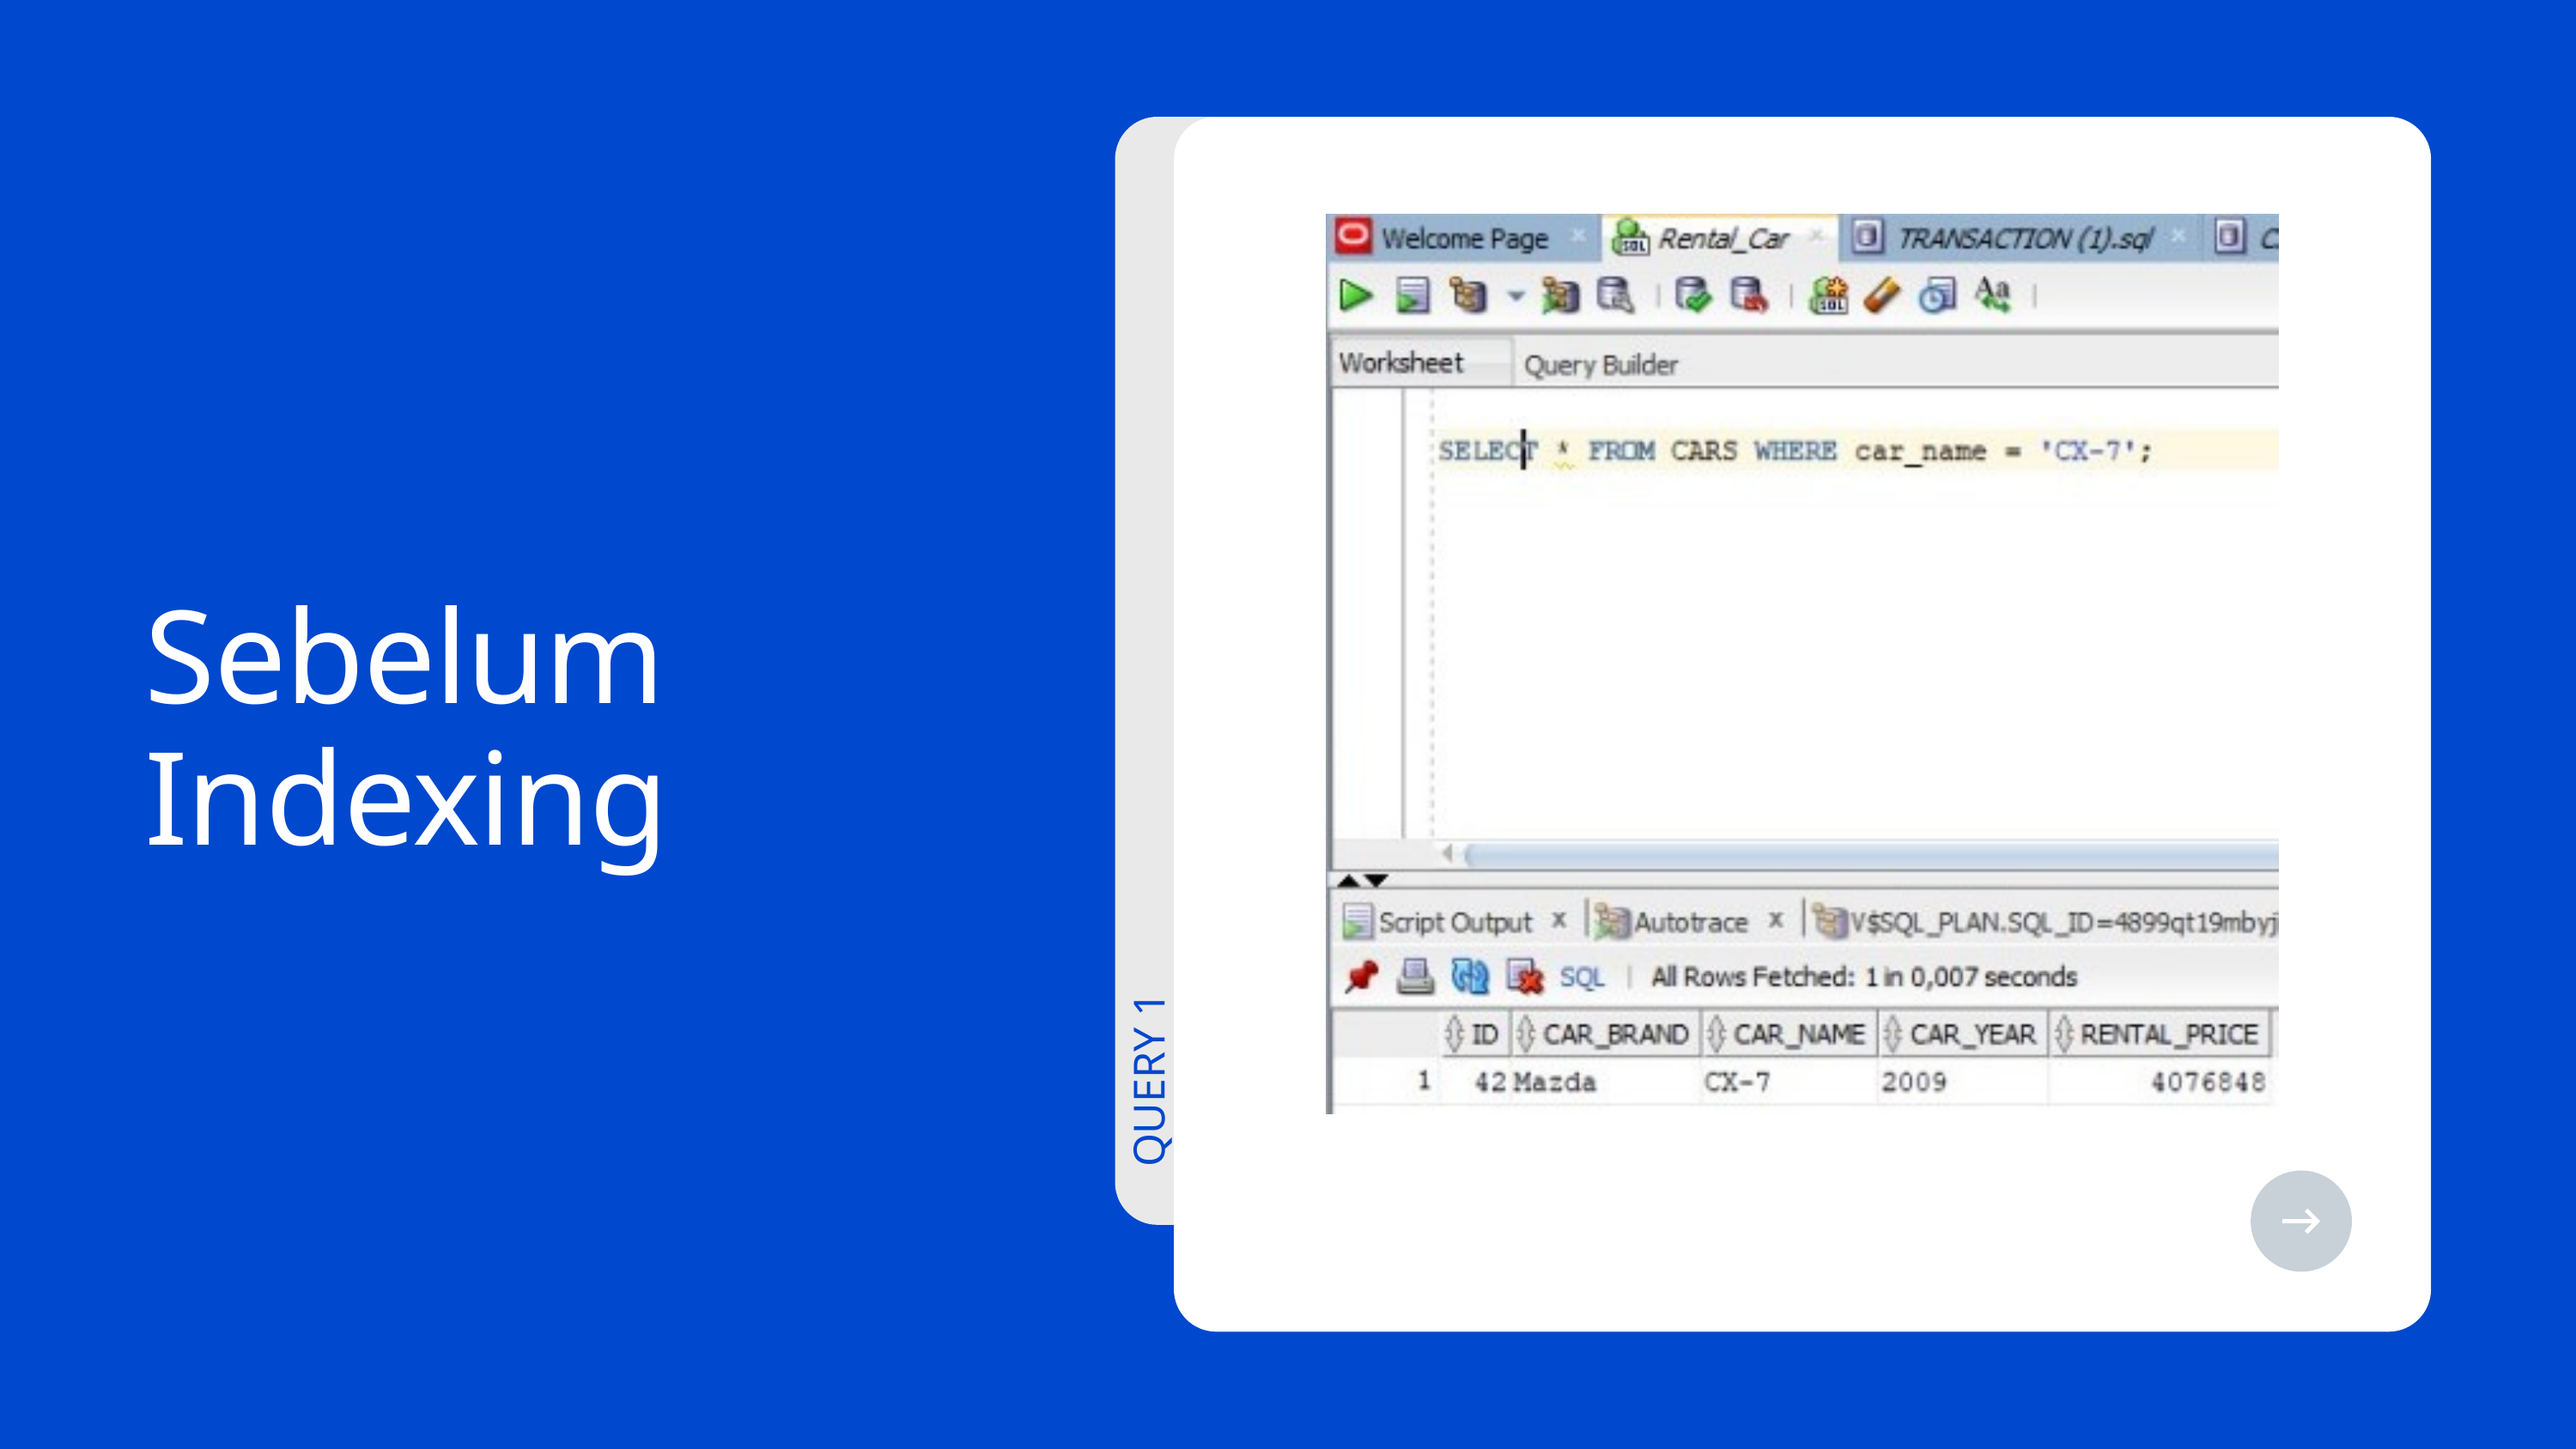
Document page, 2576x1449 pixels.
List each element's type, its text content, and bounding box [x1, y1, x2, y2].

picture [1325, 214, 2280, 1114]
text_box Sebelum Indexing [144, 587, 953, 871]
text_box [1115, 116, 1171, 1226]
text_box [1173, 116, 2432, 1332]
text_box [2250, 1170, 2353, 1272]
